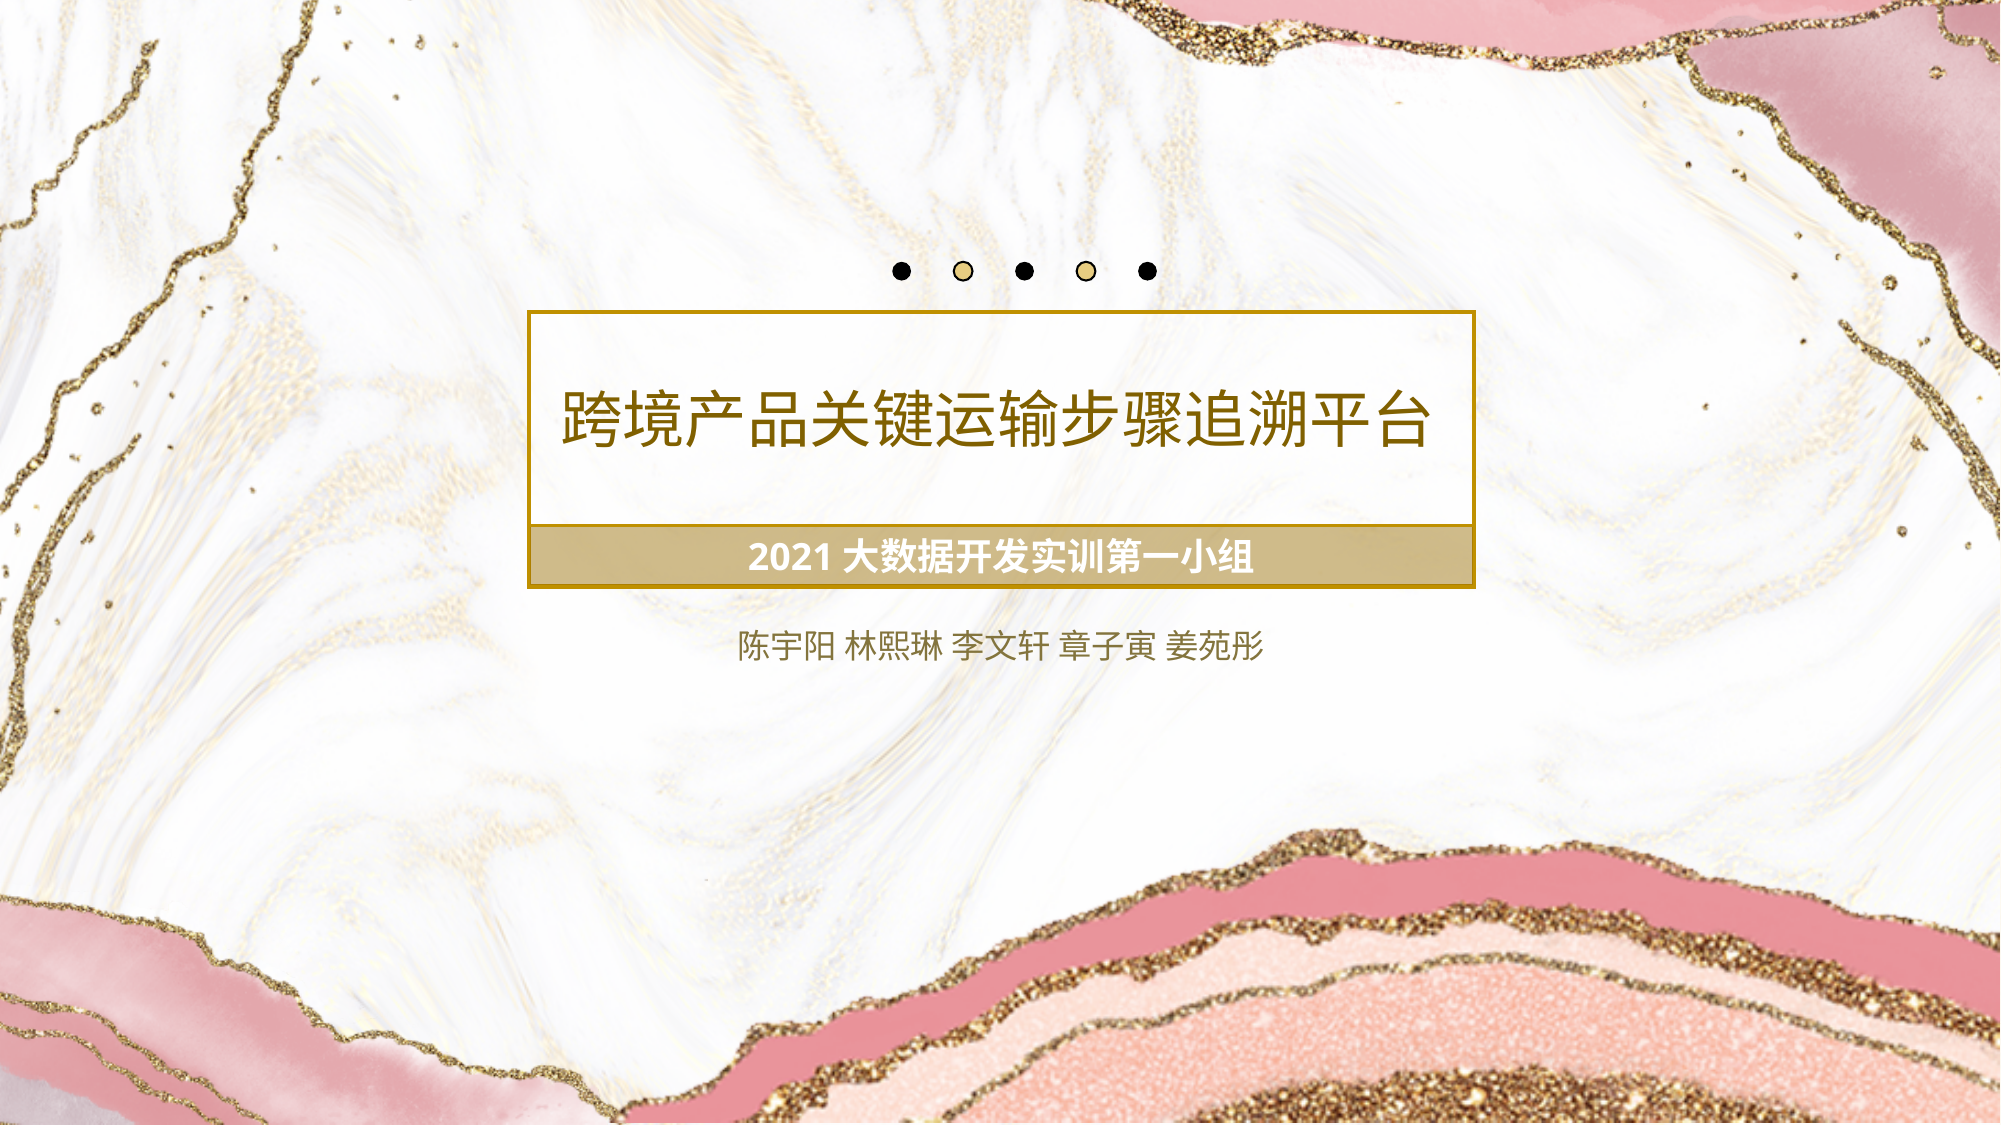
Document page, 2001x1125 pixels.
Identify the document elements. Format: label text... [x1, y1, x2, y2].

text_box 陈宇阳 林熙琳 李文轩 章子寅 姜苑彤 [703, 618, 1300, 673]
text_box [528, 525, 1475, 587]
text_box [892, 261, 1157, 281]
text_box 跨境产品关键运输步骤追溯平台 [545, 372, 1455, 462]
picture [0, 0, 2001, 1125]
text_box [529, 311, 1475, 524]
